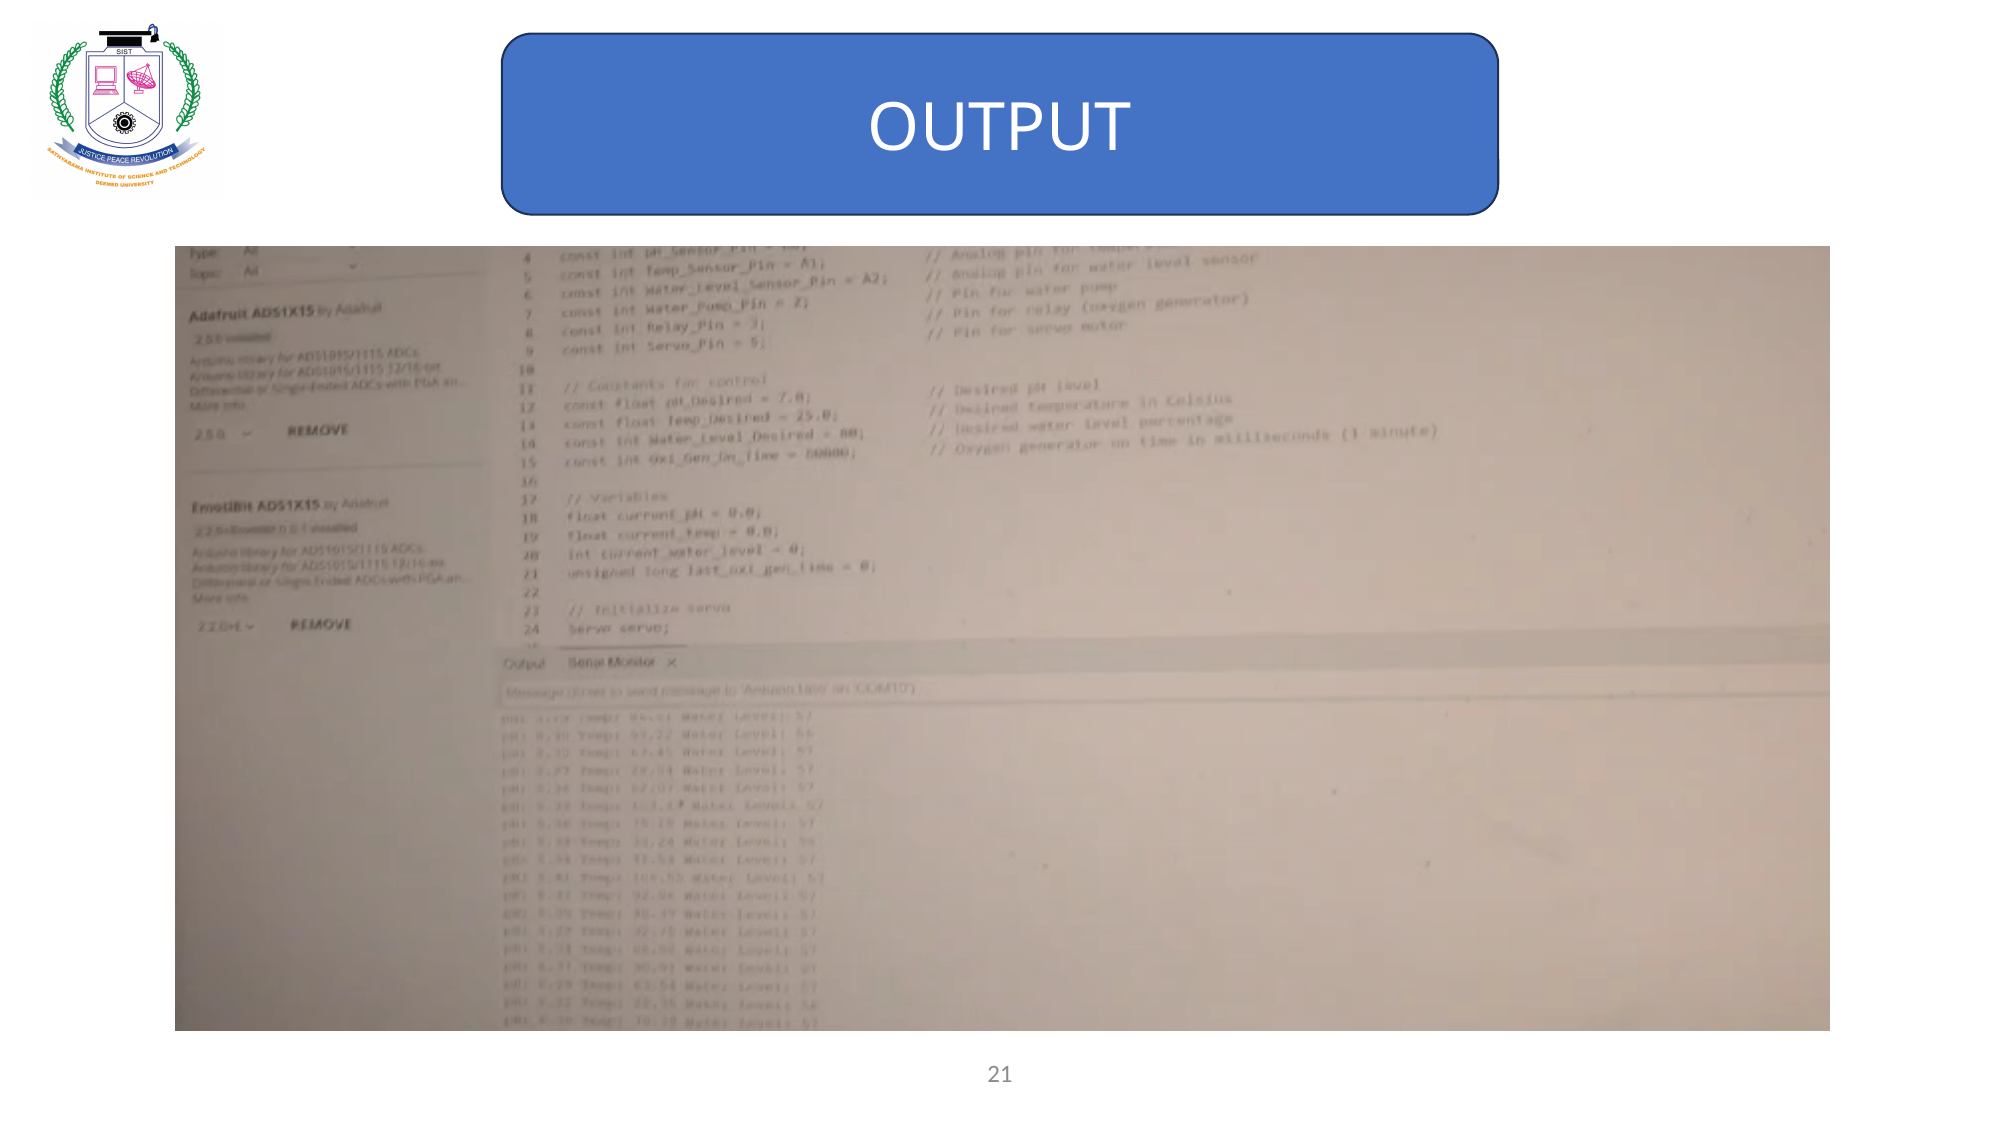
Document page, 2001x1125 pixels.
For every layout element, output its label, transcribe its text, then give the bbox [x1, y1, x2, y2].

footer 21 [662, 1042, 1338, 1103]
text_box OUTPUT [500, 32, 1500, 216]
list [174, 245, 1830, 1032]
picture [28, 19, 223, 204]
